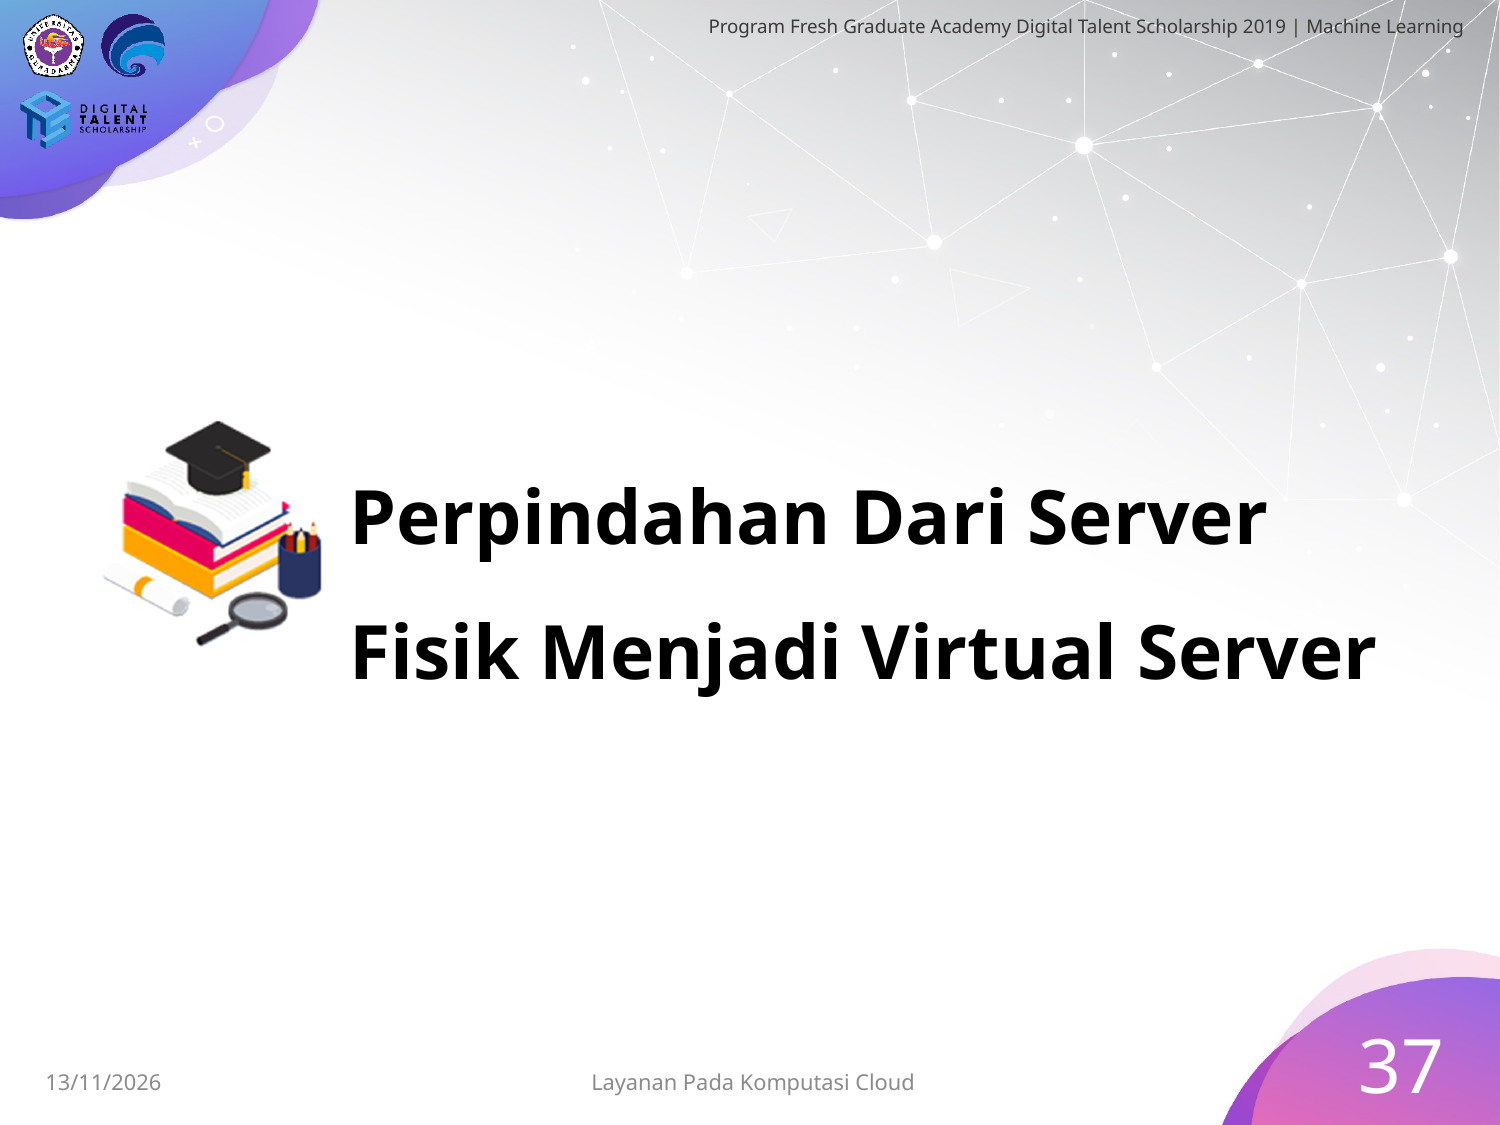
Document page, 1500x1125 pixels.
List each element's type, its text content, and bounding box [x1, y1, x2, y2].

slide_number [30, 1053, 272, 1114]
text_box Perpindahan Dari Server Fisik Menjadi Virtual Server [334, 417, 1460, 702]
picture [0, 0, 1500, 1125]
footer Layanan Pada Komputasi Cloud [386, 1053, 1121, 1114]
slide_number 37 [1327, 1025, 1477, 1115]
